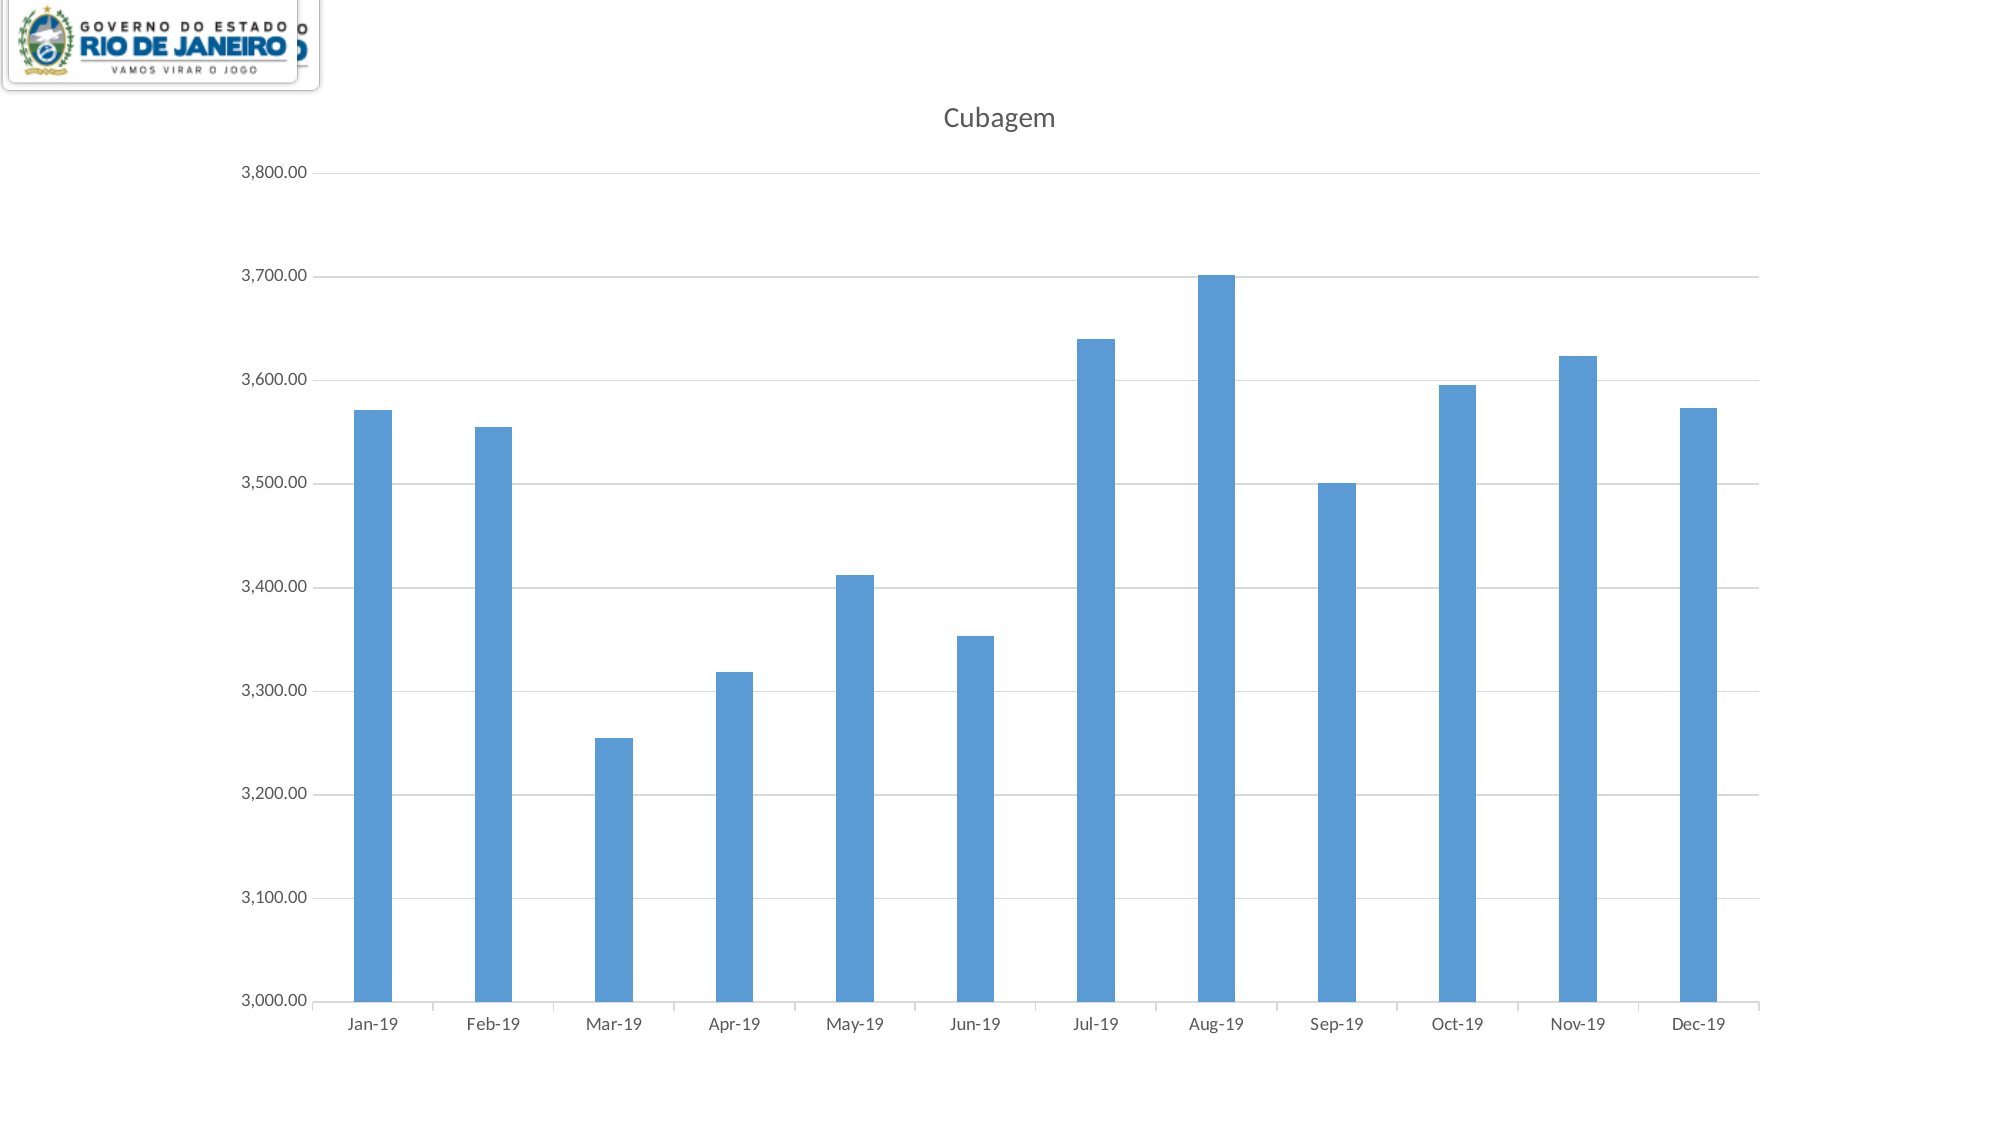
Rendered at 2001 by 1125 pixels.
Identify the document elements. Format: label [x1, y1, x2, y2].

chart [209, 69, 1791, 1056]
picture [0, 0, 329, 97]
